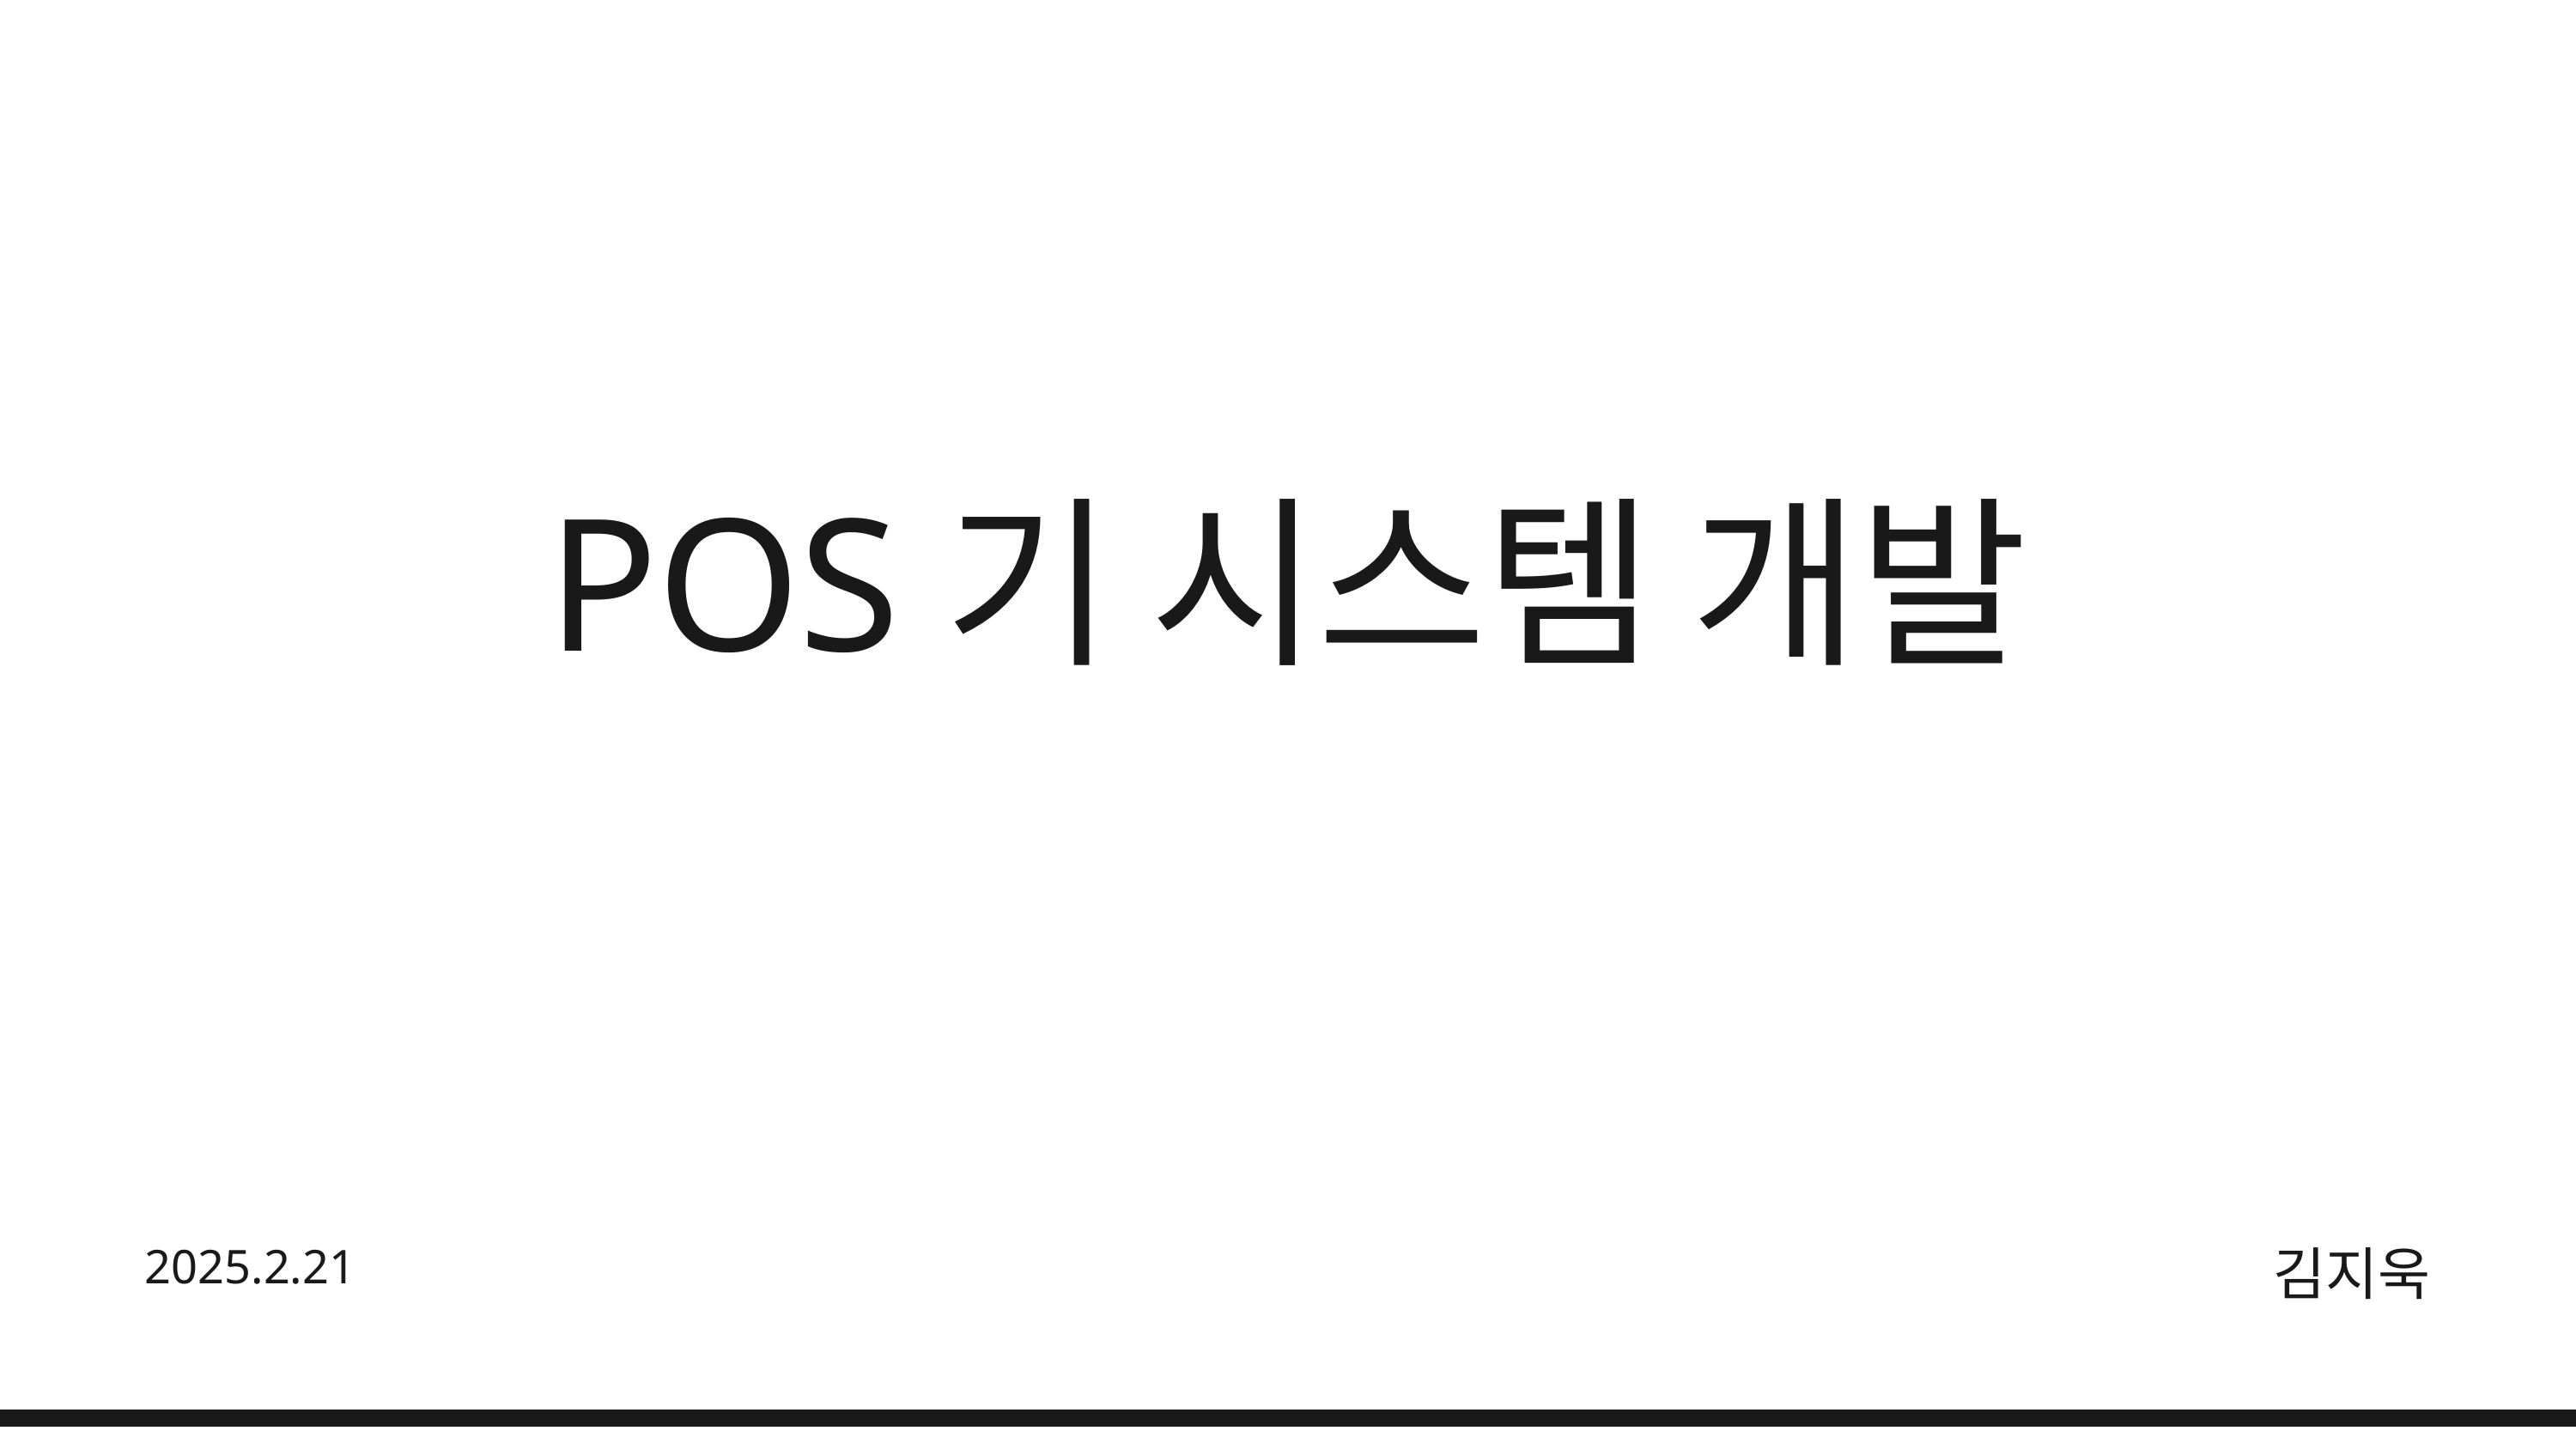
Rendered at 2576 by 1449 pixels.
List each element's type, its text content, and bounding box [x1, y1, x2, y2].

text_box 2025.2.21 [144, 1228, 564, 1294]
text_box 김지욱 [2221, 1226, 2432, 1307]
text_box POS기 시스템 개발 [463, 476, 2113, 688]
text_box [0, 1409, 2576, 1427]
